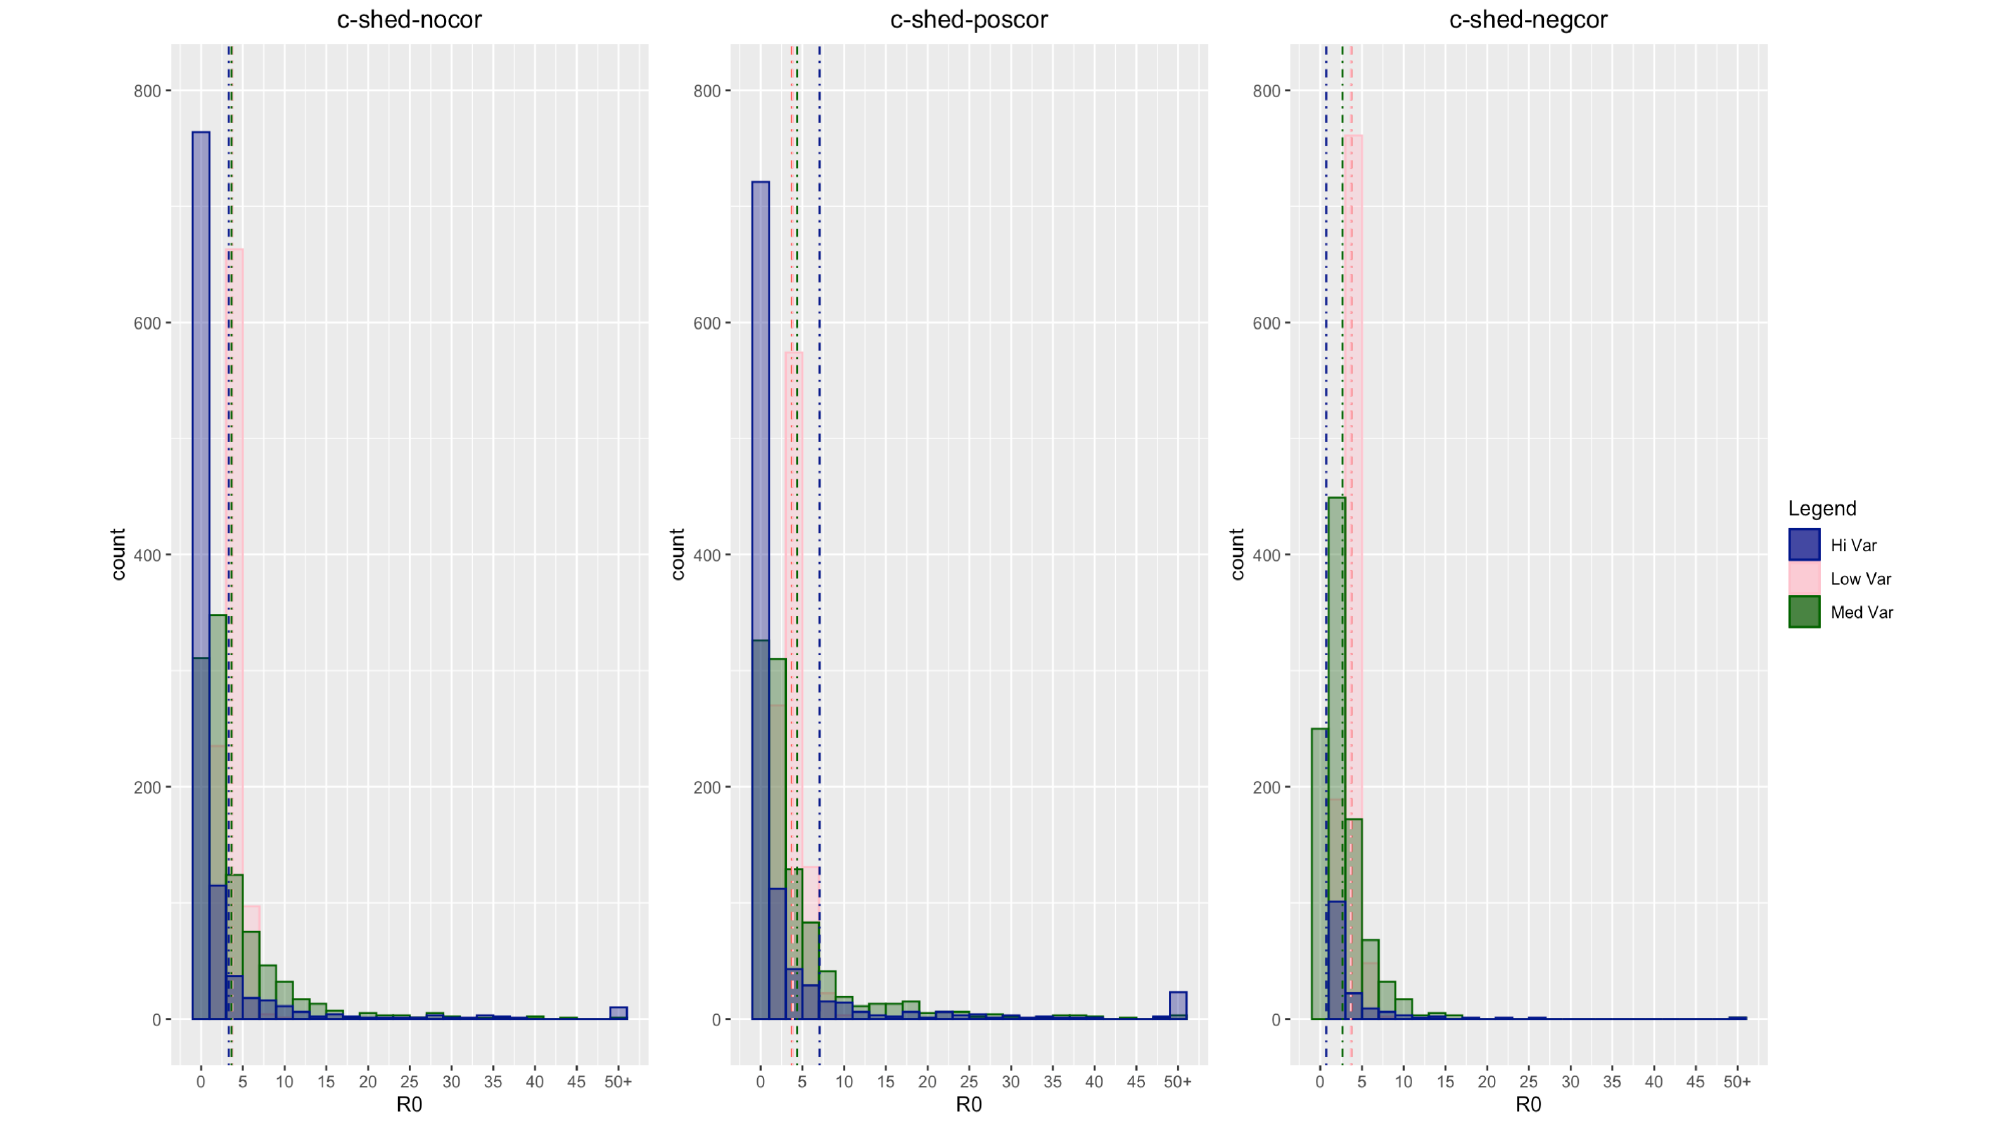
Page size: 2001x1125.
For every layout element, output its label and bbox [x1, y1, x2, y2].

list [99, 0, 1900, 1125]
